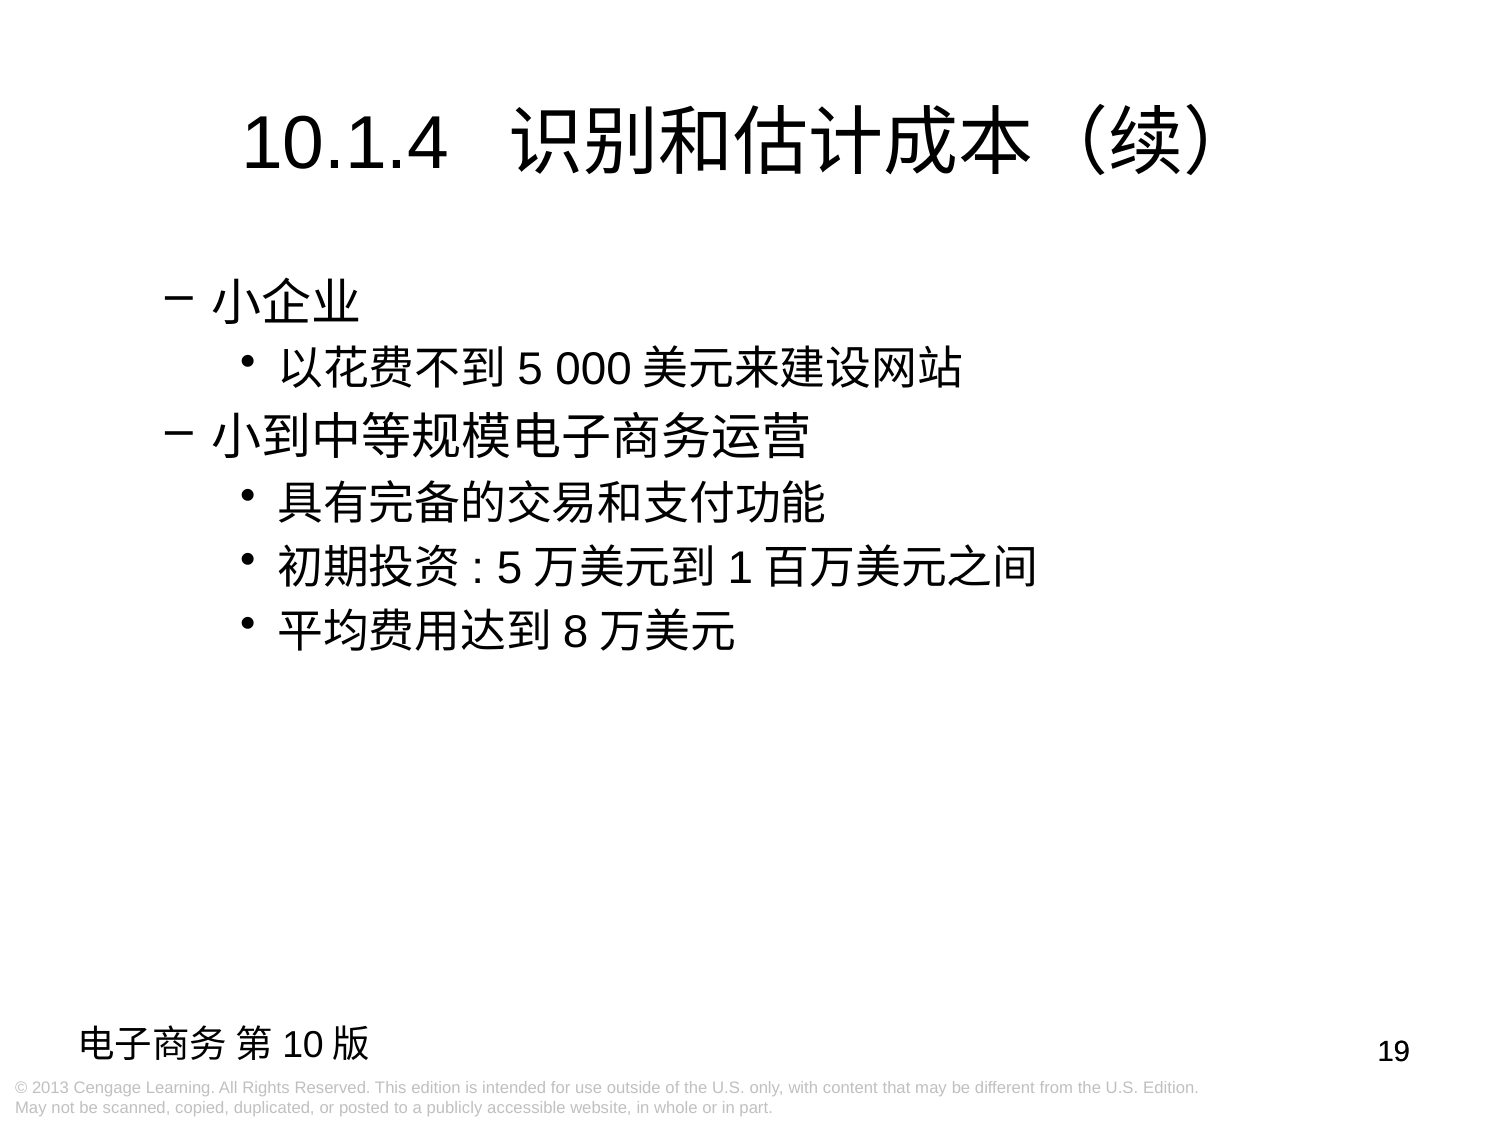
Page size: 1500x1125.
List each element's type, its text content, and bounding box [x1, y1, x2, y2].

title 10.1.4 识别和估计成本（续） [75, 45, 1425, 233]
list 小企业 以花费不到5 000美元来建设网站 小到中等规模电子商务运营 具有完备的交易和支付功能 初期投资: 5万美元到1百万美元之间 平均费用达到8万美元 [75, 262, 1425, 1005]
slide_number 19 [1074, 1024, 1426, 1103]
